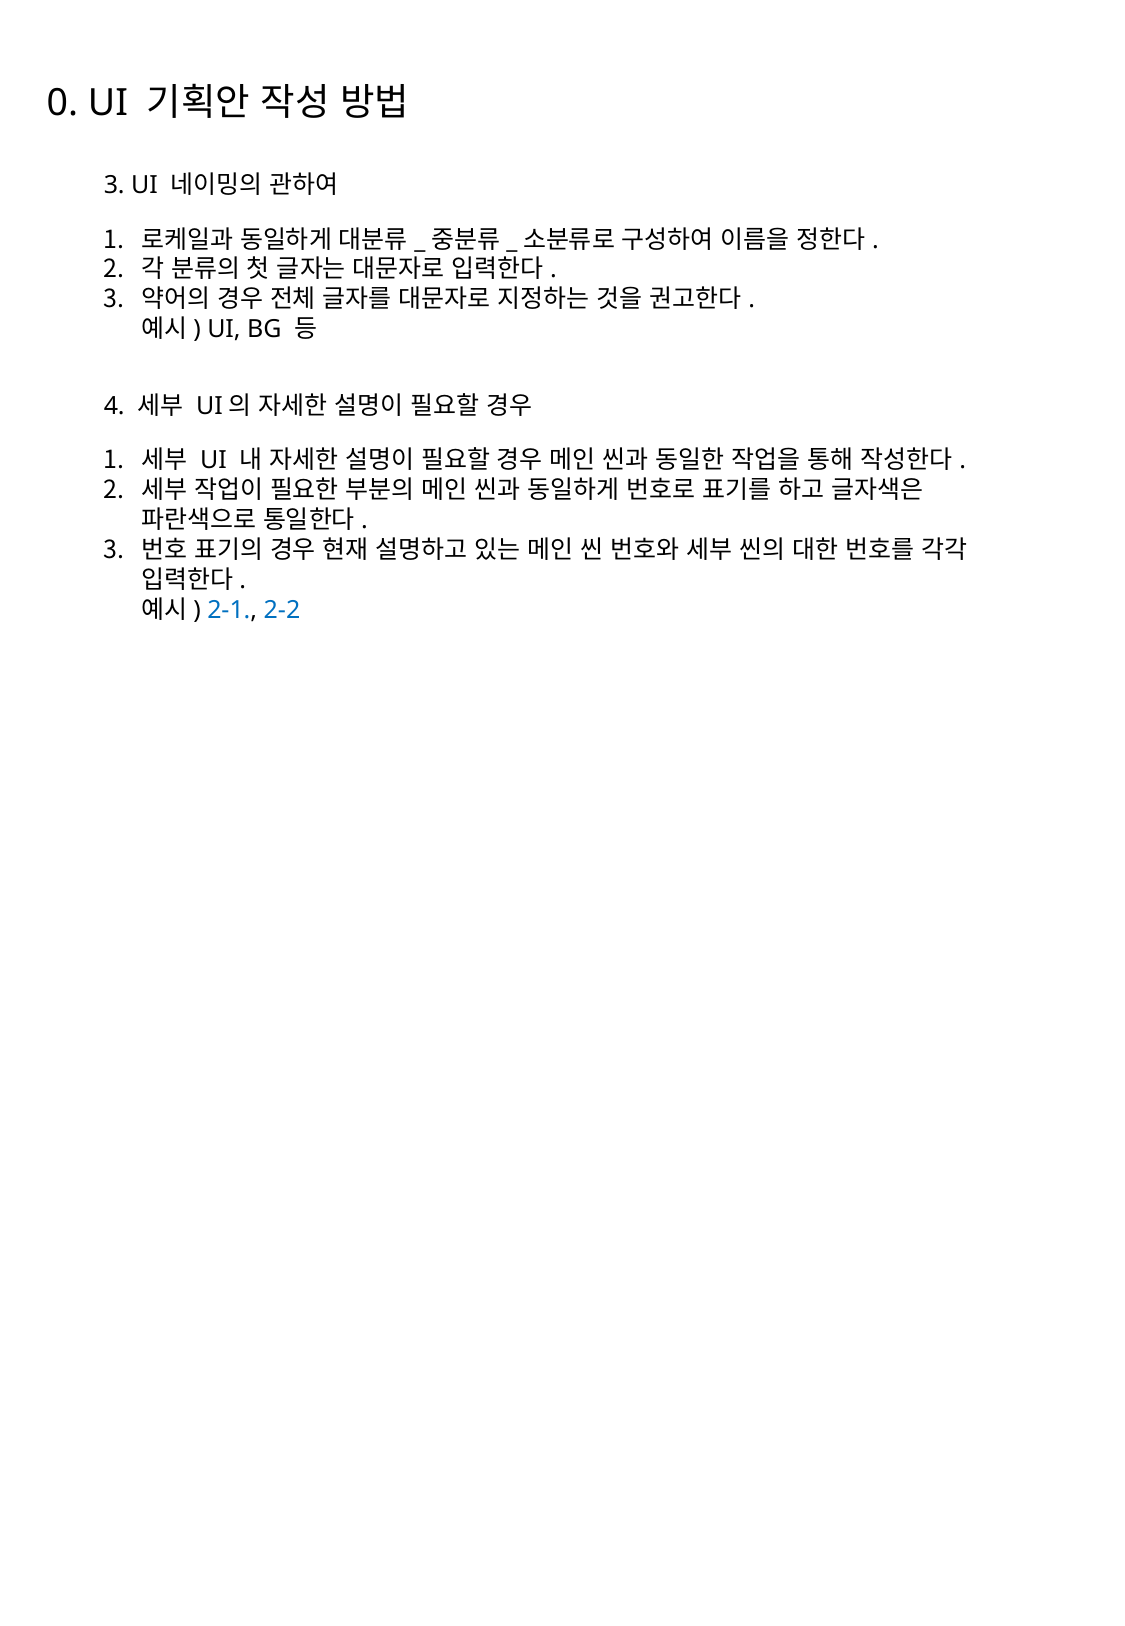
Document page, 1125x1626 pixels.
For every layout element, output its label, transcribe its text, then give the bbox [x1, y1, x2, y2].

text_box 4. 세부 UI의 자세한 설명이 필요할 경우 [89, 382, 655, 428]
text_box 세부 UI 내 자세한 설명이 필요할 경우 메인 씬과 동일한 작업을 통해 작성한다. 세부 작업이 필요한 부분의 메인 씬과 동일하게 번호로 표기를 하고 글자색은 파란색으로 통일한다. 번호 표기의 경우 현재 설명하고 있는 메인 씬 번호와 세부 씬의 대한 번호를 각각 입력한다. 예시) 2-1., 2-2 [89, 436, 1034, 631]
text_box 로케일과 동일하게 대분류_중분류_소분류로 구성하여 이름을 정한다. 각 분류의 첫 글자는 대문자로 입력한다. 약어의 경우 전체 글자를 대문자로 지정하는 것을 권고한다. 예시) UI, BG 등 [89, 215, 1034, 351]
text_box 3. UI 네이밍의 관하여 [89, 161, 403, 207]
text_box 0. UI 기획안 작성 방법 [31, 70, 856, 131]
